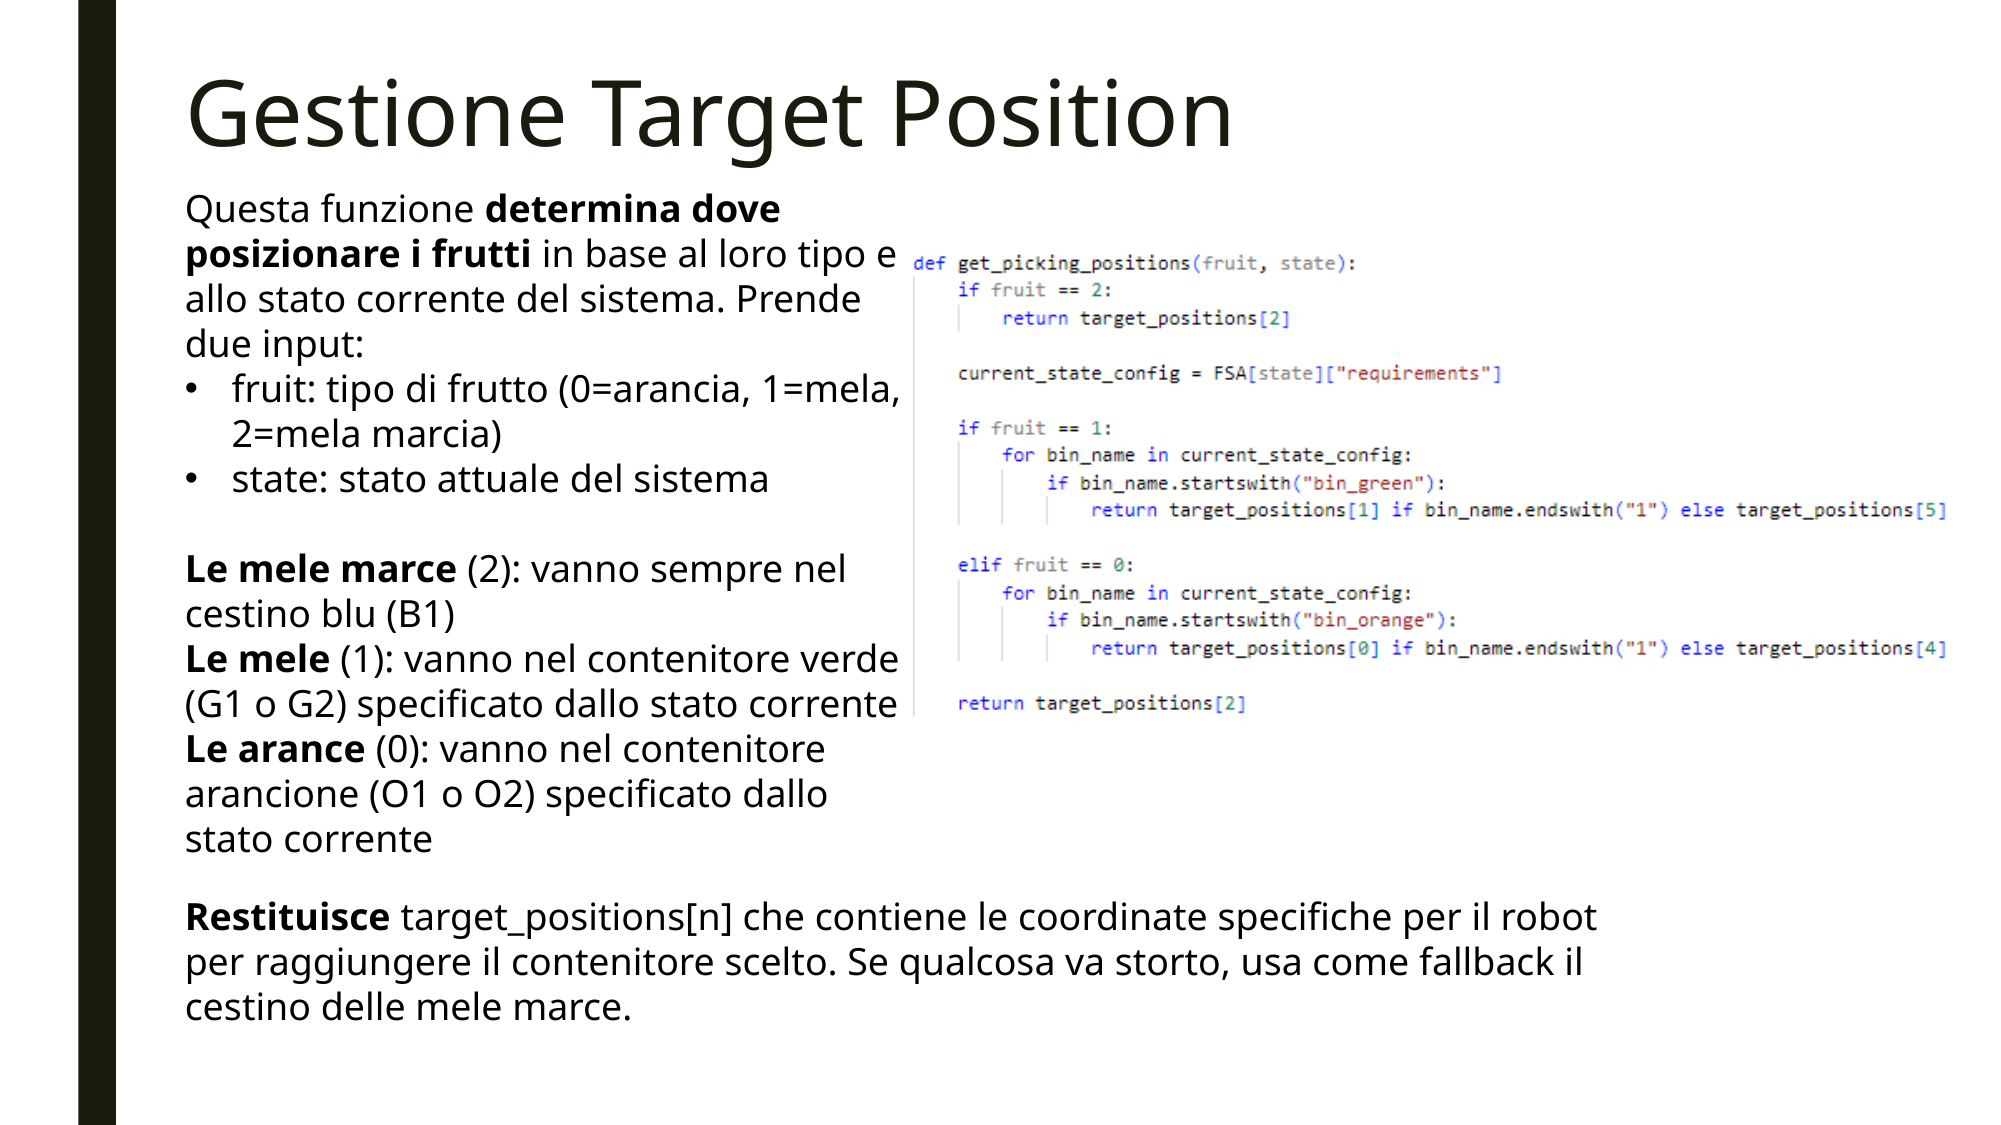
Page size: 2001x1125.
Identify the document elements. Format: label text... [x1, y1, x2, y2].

text_box Questa funzione determina dove posizionare i frutti in base al loro tipo e allo stato corrente del sistema. Prende due input: fruit: tipo di frutto (0=arancia, 1=mela, 2=mela marcia) state: stato attuale del sistema Le mele marce (2): vanno sempre nel cestino blu (B1) Le mele (1): vanno nel contenitore verde (G1 o G2) specificato dallo stato corrente Le arance (0): vanno nel contenitore arancione (O1 o O2) specificato dallo stato corrente [170, 177, 929, 868]
picture [905, 250, 1982, 720]
title Gestione Target Position [170, 60, 1745, 250]
text_box Restituisce target_positions[n] che contiene le coordinate specifiche per il robot per raggiungere il contenitore scelto. Se qualcosa va storto, usa come fallback il cestino delle mele marce. [169, 885, 1642, 1035]
